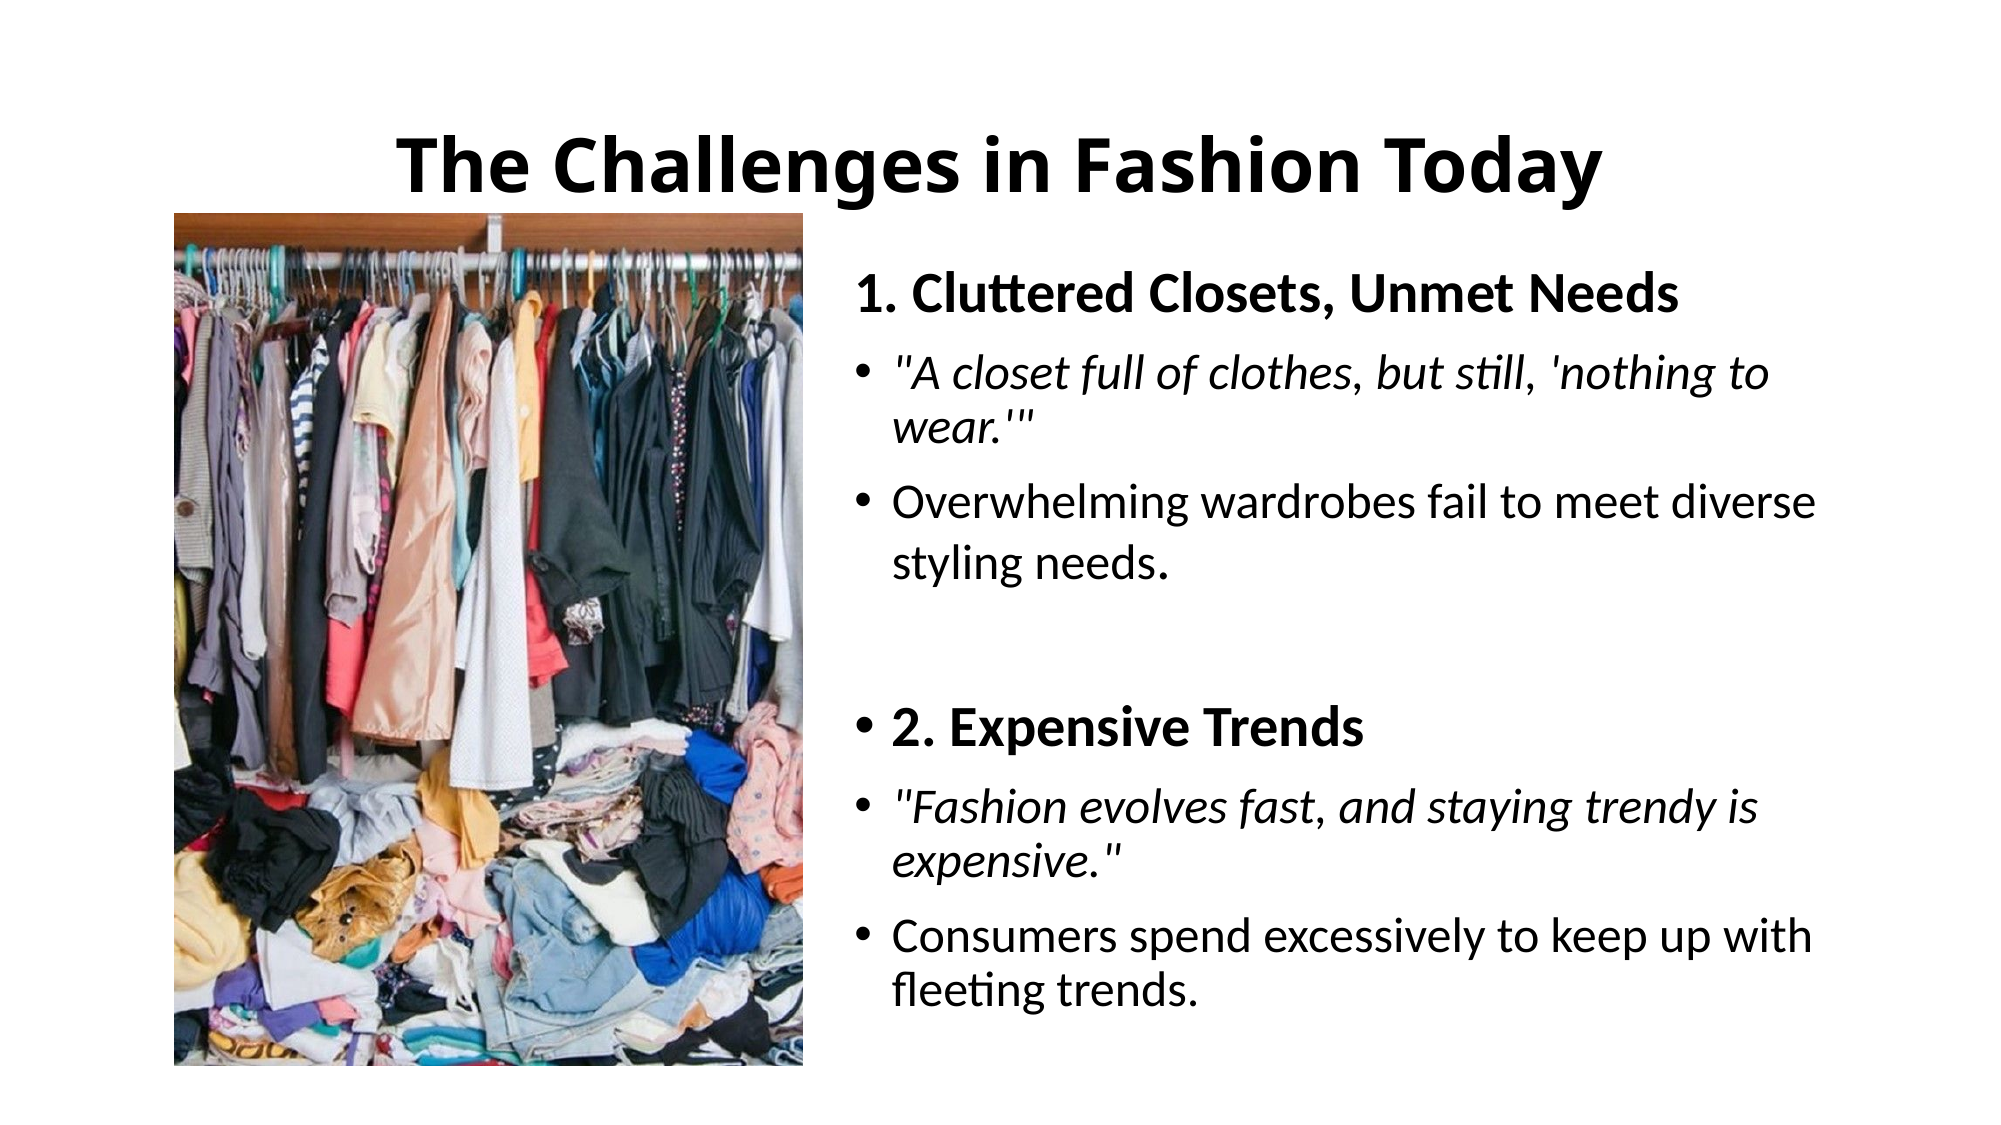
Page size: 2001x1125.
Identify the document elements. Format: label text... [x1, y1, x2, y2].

list 1. Cluttered Closets, Unmet Needs "A closet full of clothes, but still, 'nothing to wear.'" Overwhelming wardrobes fail to meet diverse styling needs. 2. Expensive Trends "Fashion evolves fast, and staying trendy is expensive." Consumers spend excessively to keep up with fleeting trends. [839, 255, 1937, 1045]
title The Challenges in Fashion Today [137, 59, 1863, 278]
picture [174, 213, 803, 1066]
